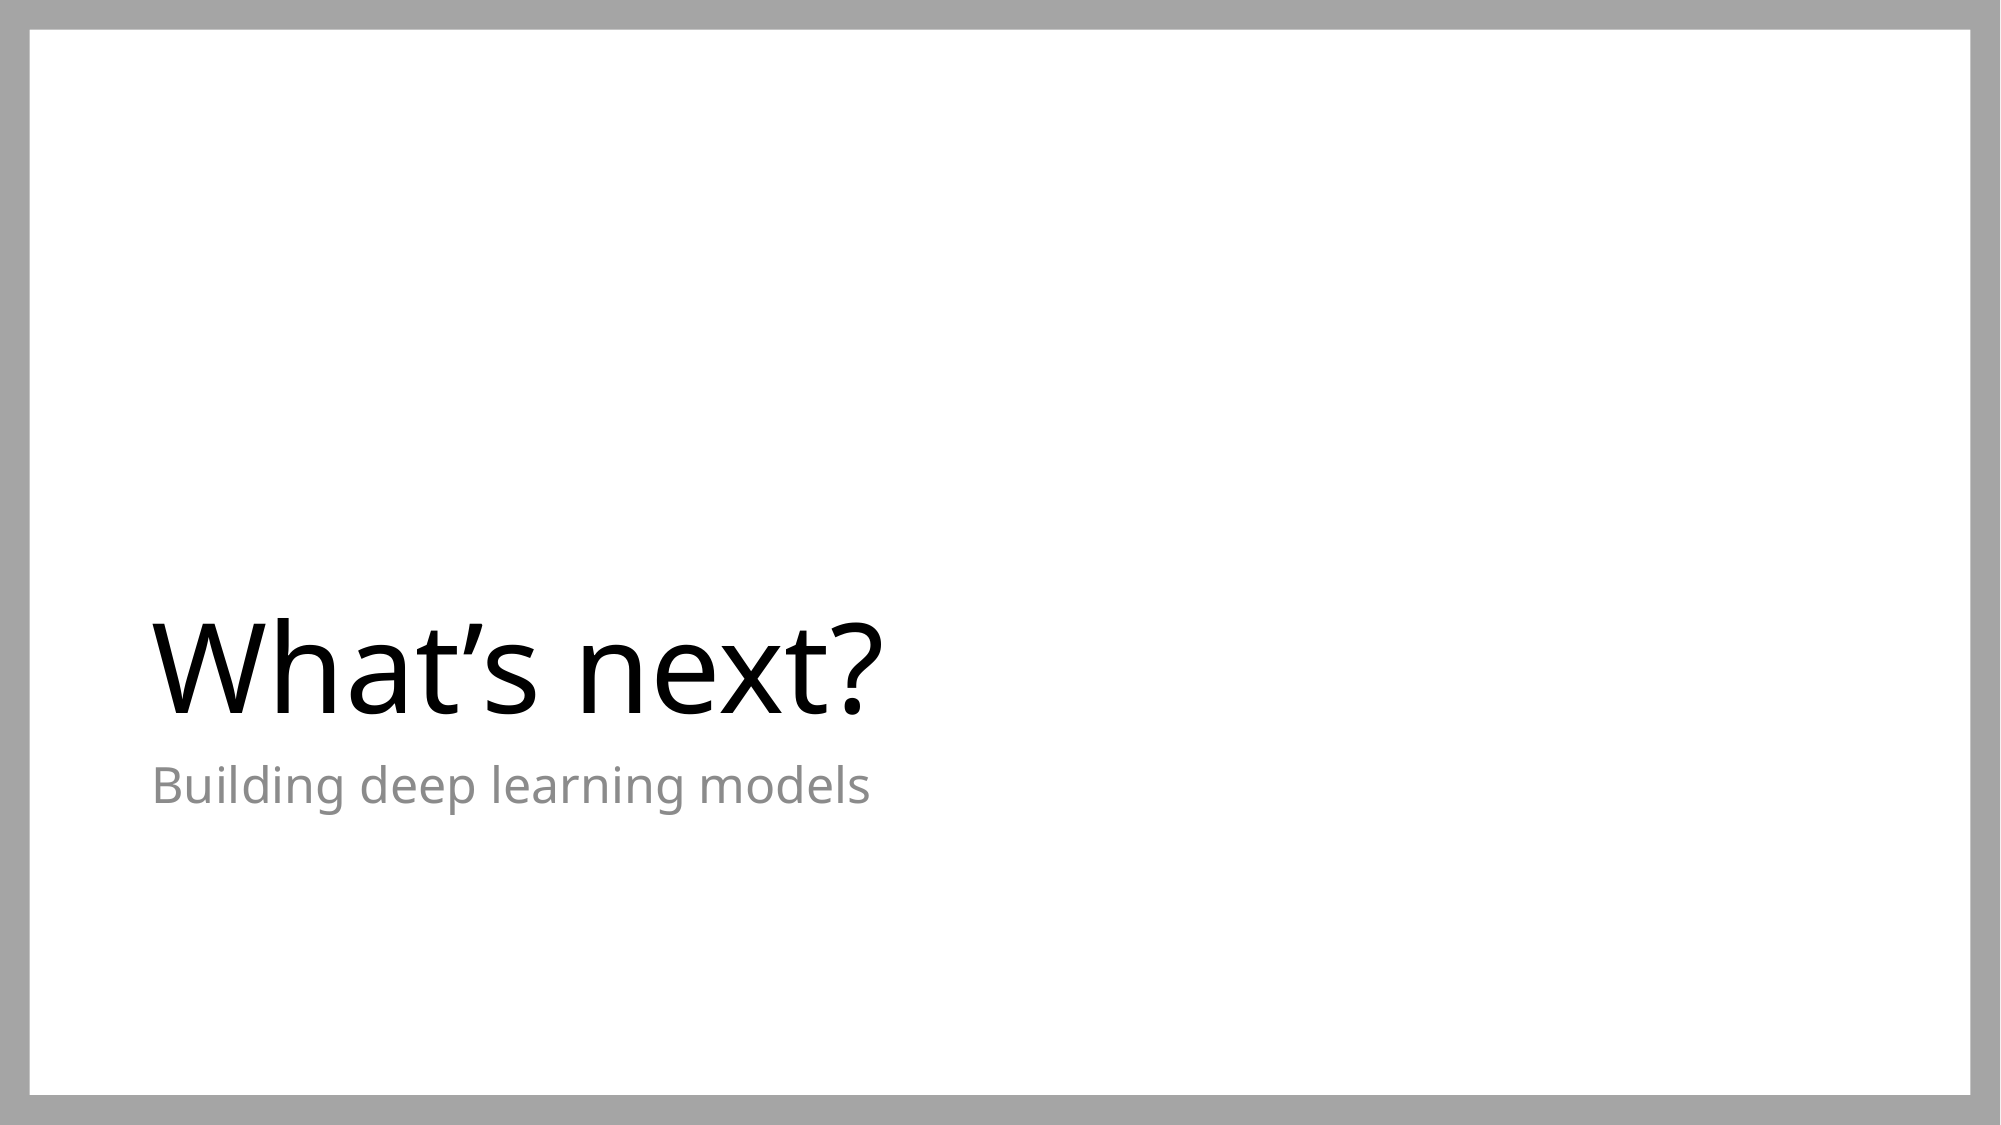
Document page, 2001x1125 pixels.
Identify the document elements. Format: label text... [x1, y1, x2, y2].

list Building deep learning models [136, 752, 1862, 999]
title What’s next? [136, 280, 1862, 749]
